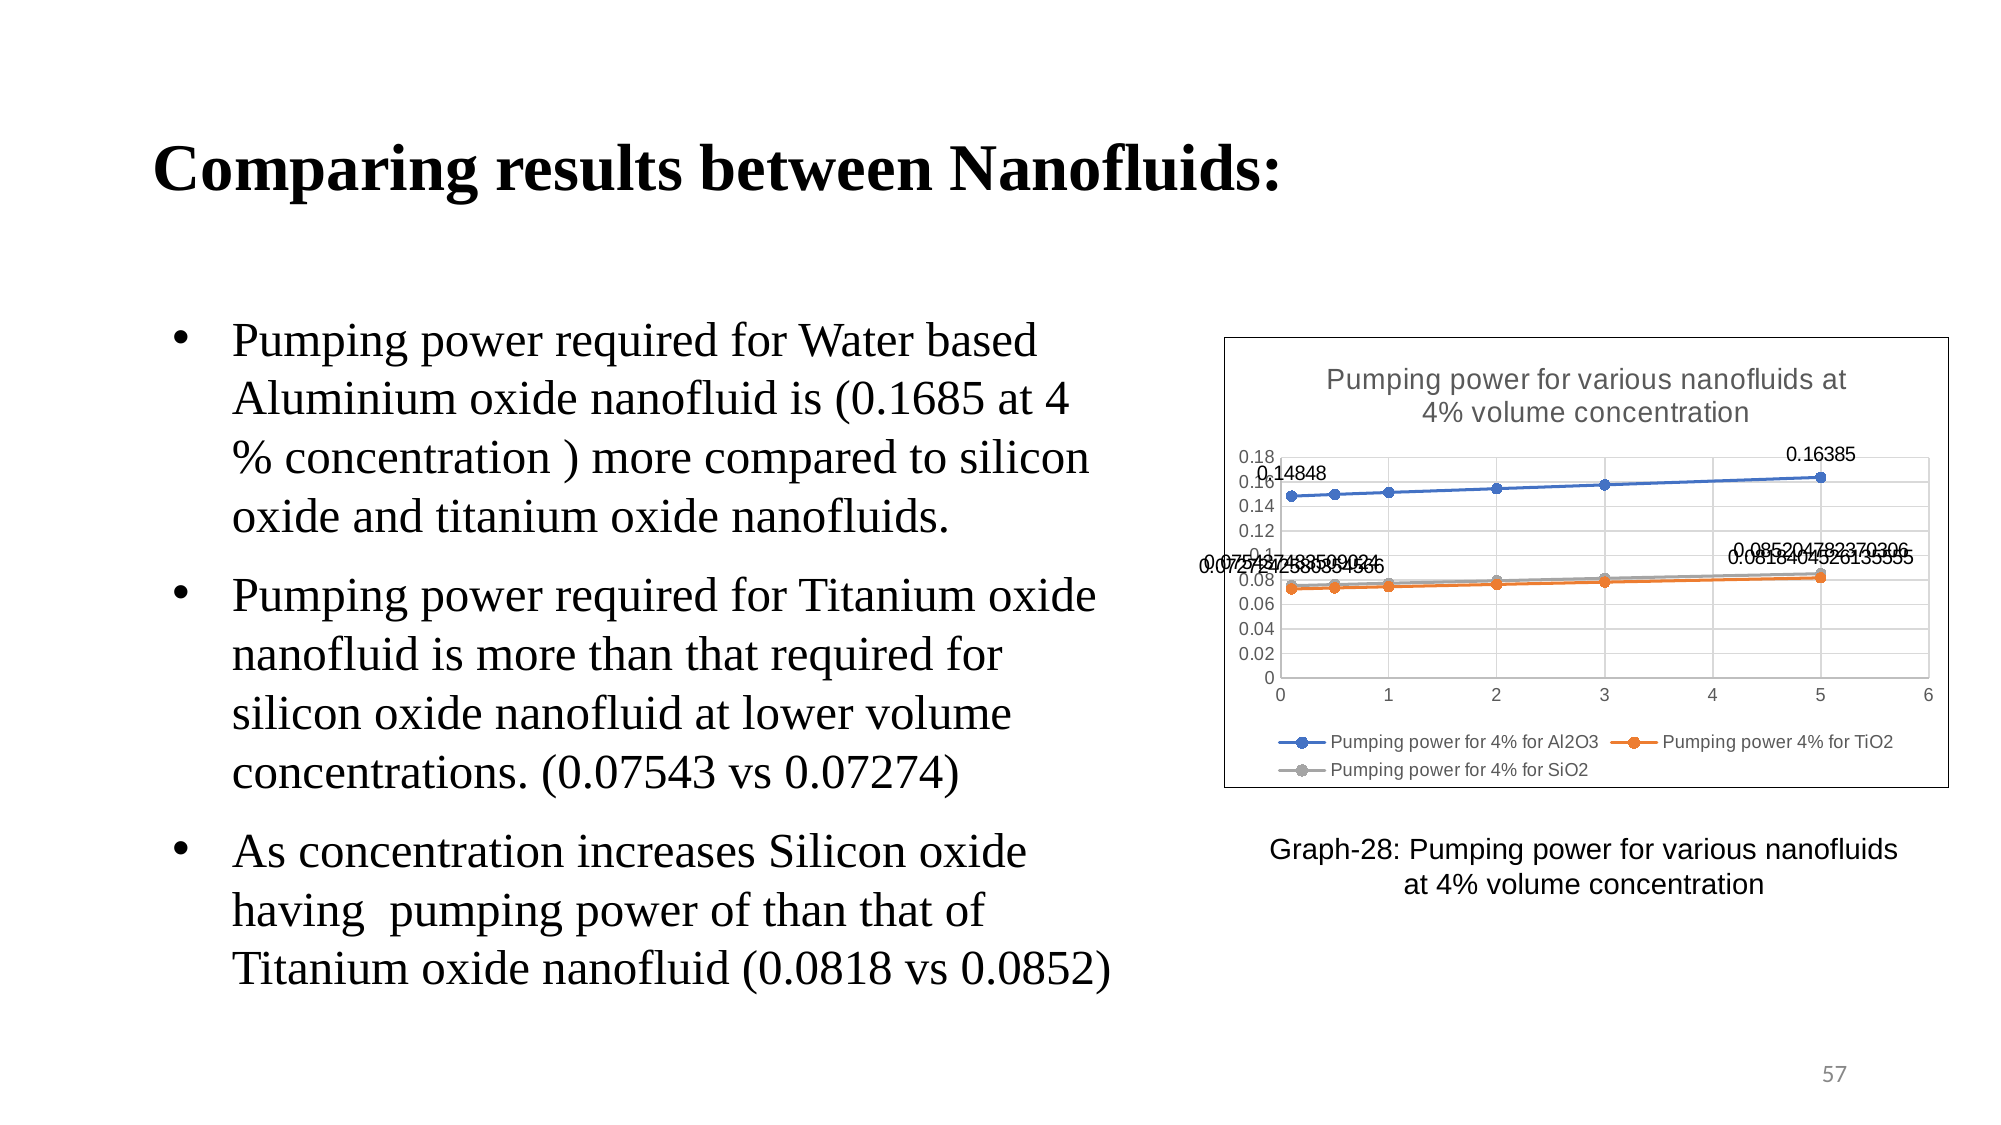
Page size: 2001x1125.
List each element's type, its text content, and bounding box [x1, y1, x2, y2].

slide_number 57 [1412, 1042, 1863, 1103]
list Pumping power required for Water based Aluminium oxide nanofluid is (0.1685 at 4 % concentration ) more compared to silicon oxide and titanium oxide nanofluids. Pumping power required for Titanium oxide nanofluid is more than that required for silicon oxide nanofluid at lower volume concentrations. (0.07543 vs 0.07274) As concentration increases Silicon oxide having pumping power of than that of Titanium oxide nanofluid (0.0818 vs 0.0852) [137, 299, 1131, 1014]
title Comparing results between Nanofluids: [137, 59, 1863, 278]
text_box Graph-28: Pumping power for various nanofluids at 4% volume concentration [1239, 822, 1930, 943]
chart [1198, 337, 1949, 788]
